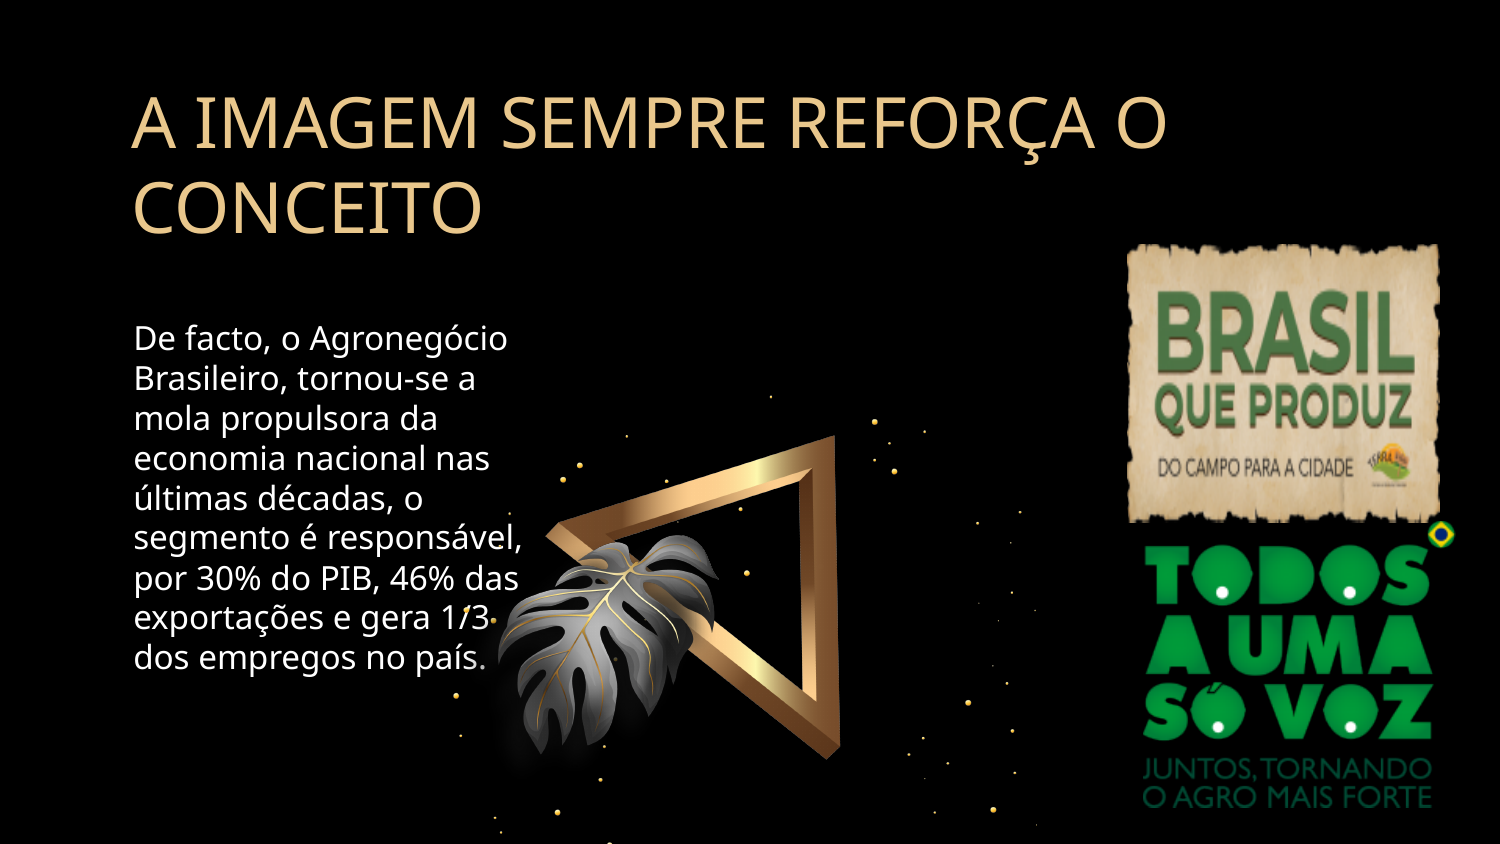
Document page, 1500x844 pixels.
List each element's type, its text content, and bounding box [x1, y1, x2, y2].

picture [420, 396, 1038, 844]
title A IMAGEM SEMPRE REFORÇA O CONCEITO [116, 62, 1226, 264]
subtitle De facto, o Agronegócio Brasileiro, tornou-se a mola propulsora da economia nacional nas últimas décadas, o segmento é responsável, por 30% do PIB, 46% das exportações e gera 1/3 dos empregos no país. [118, 302, 562, 647]
picture [1127, 243, 1456, 808]
